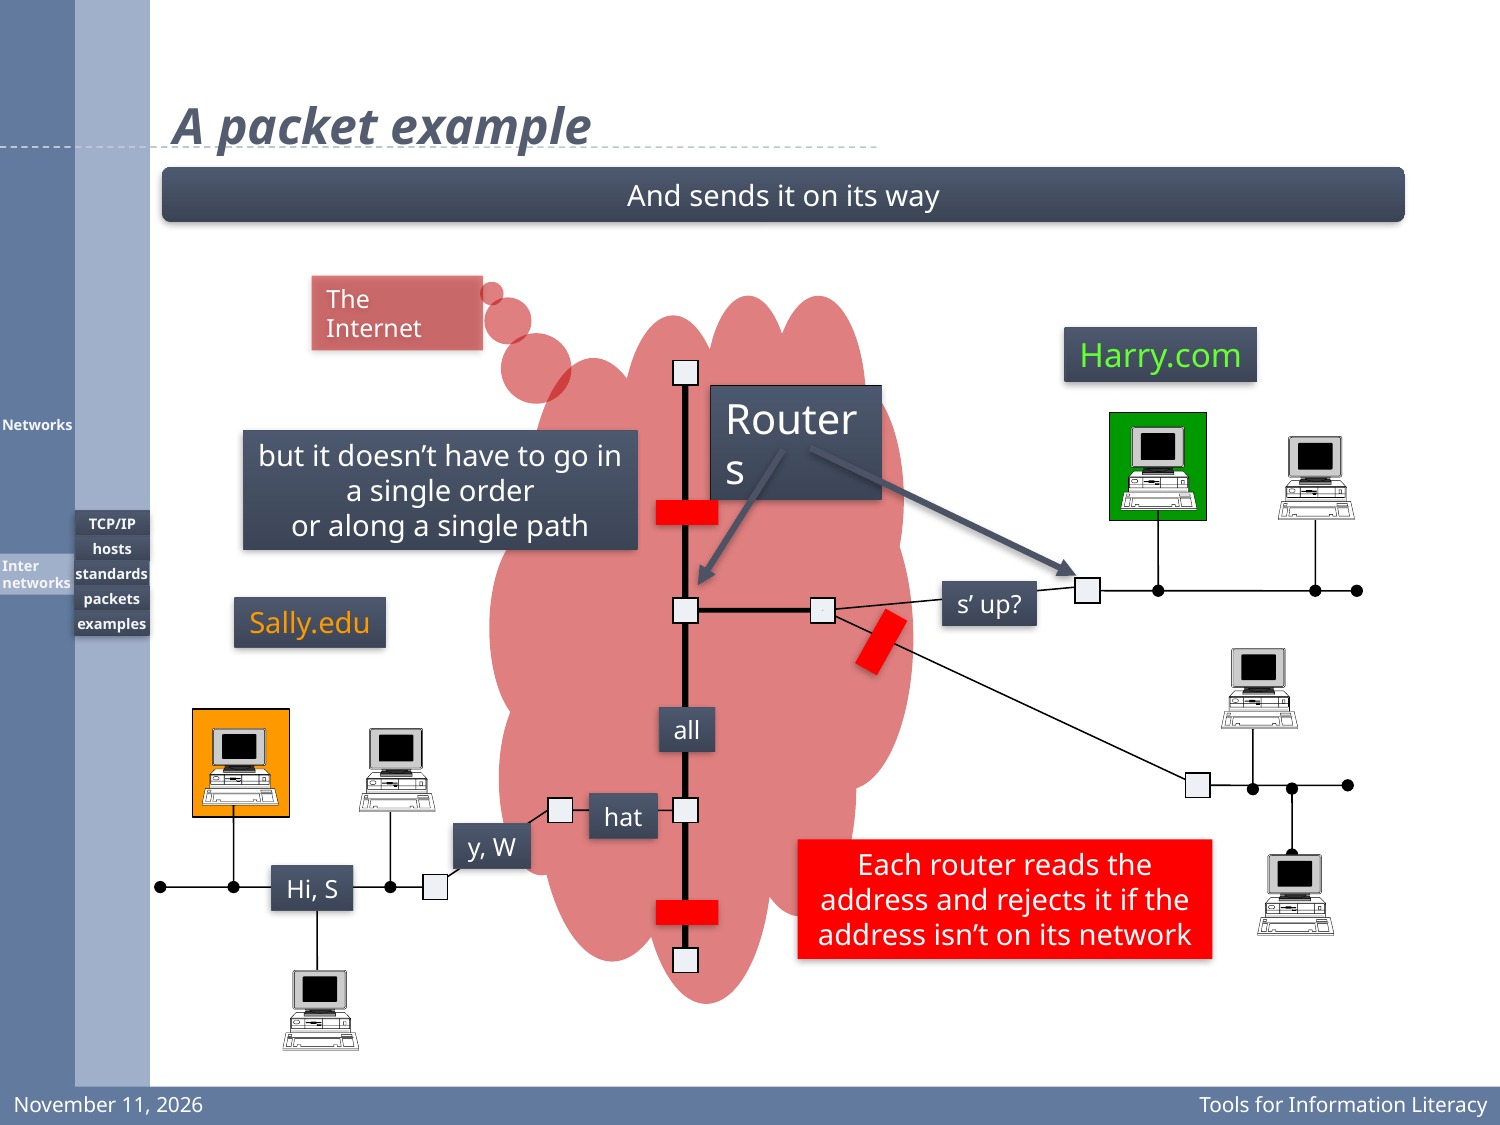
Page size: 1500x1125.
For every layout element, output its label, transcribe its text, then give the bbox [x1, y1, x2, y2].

text_box hosts [74, 535, 150, 560]
text_box standards [74, 560, 150, 585]
text_box packets [74, 585, 150, 610]
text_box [655, 499, 1213, 961]
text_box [311, 275, 914, 358]
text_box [160, 360, 1358, 1051]
title A packet example [158, 94, 1472, 224]
text_box Inter networks [0, 553, 69, 595]
text_box And sends it on its way [161, 166, 1406, 223]
text_box TCP/IP [74, 510, 150, 534]
text_box Harry.com [1064, 327, 1257, 358]
text_box examples [74, 610, 150, 636]
